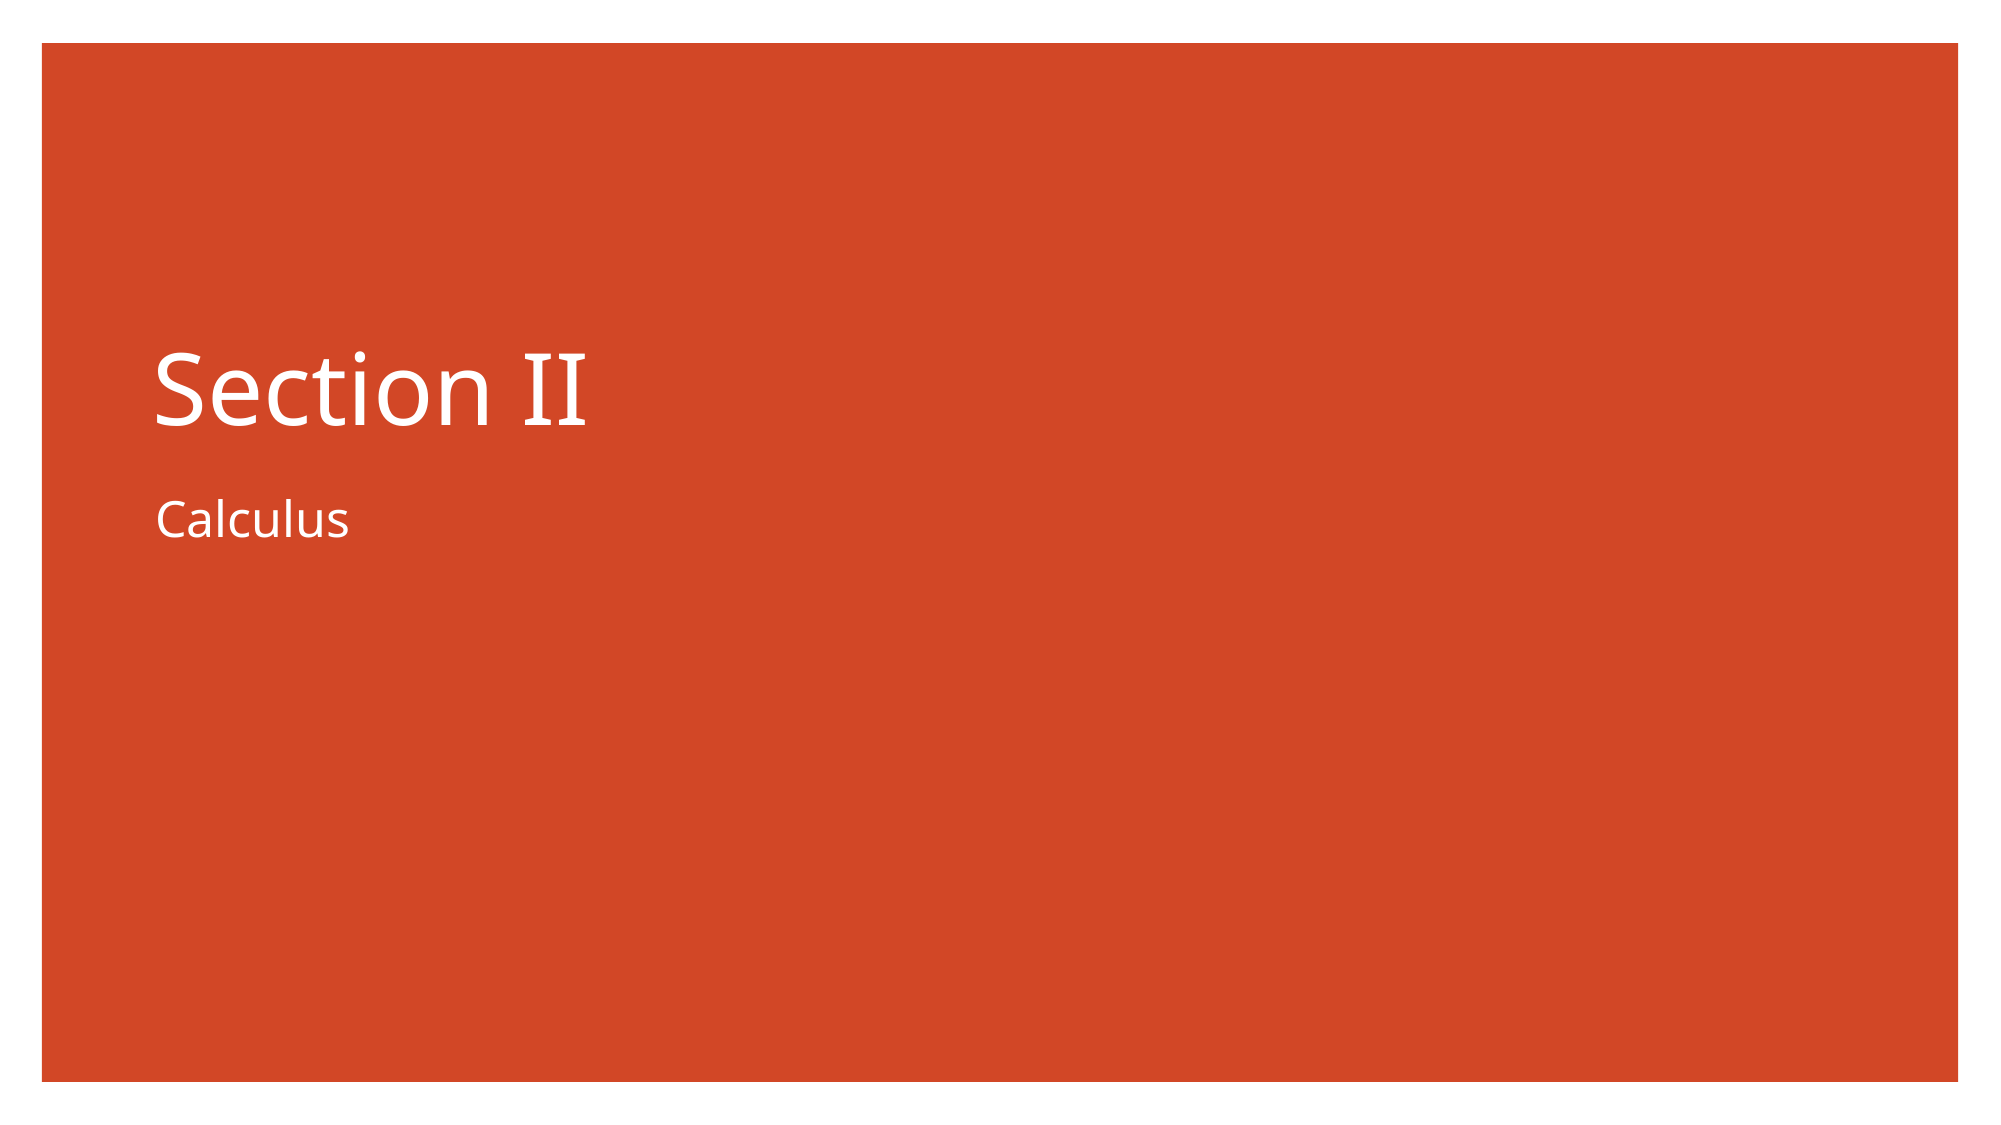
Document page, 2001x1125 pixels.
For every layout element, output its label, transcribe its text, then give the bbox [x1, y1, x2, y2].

subtitle Calculus [140, 481, 1713, 668]
title Section II [137, 190, 1863, 583]
